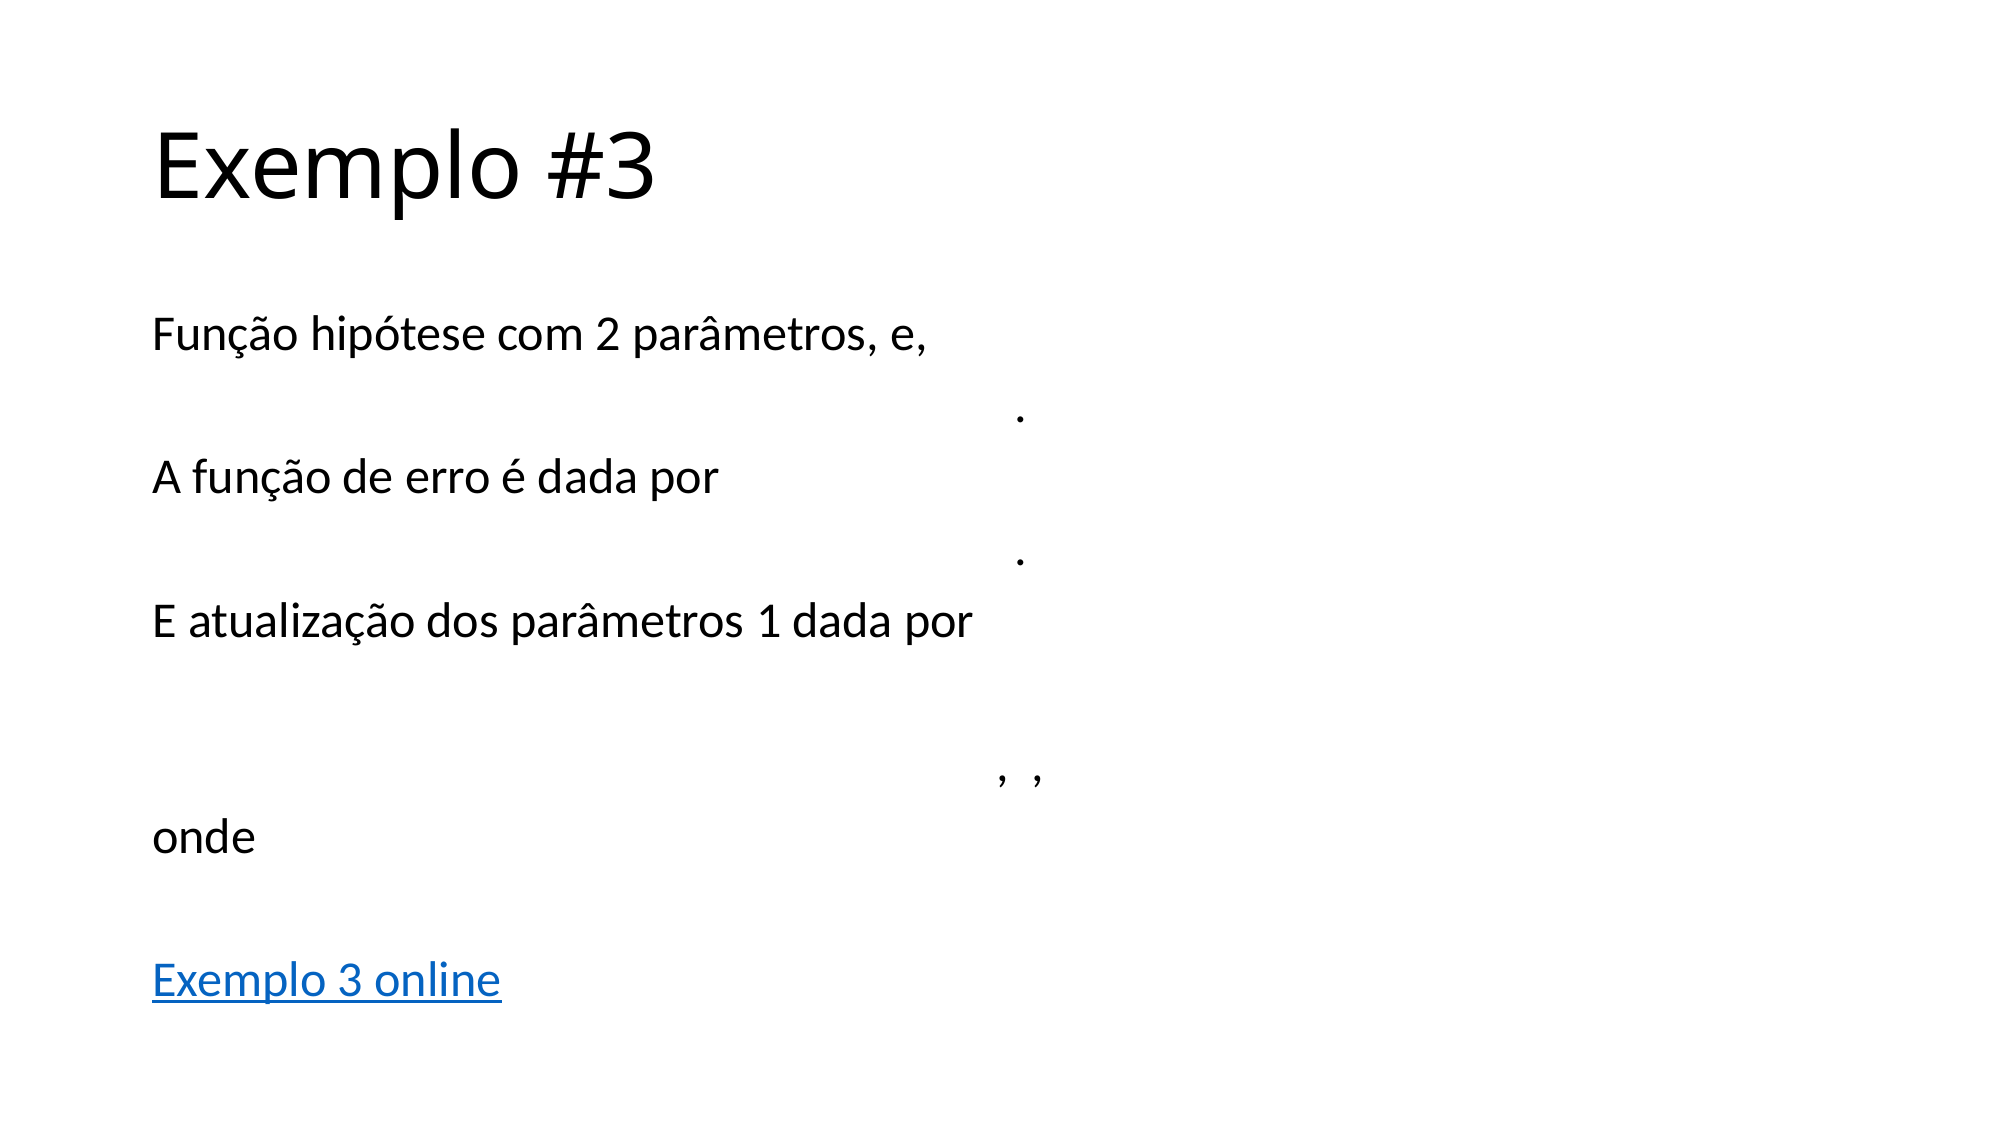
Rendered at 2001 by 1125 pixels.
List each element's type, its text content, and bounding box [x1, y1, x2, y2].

title Exemplo #3 [137, 59, 1863, 278]
